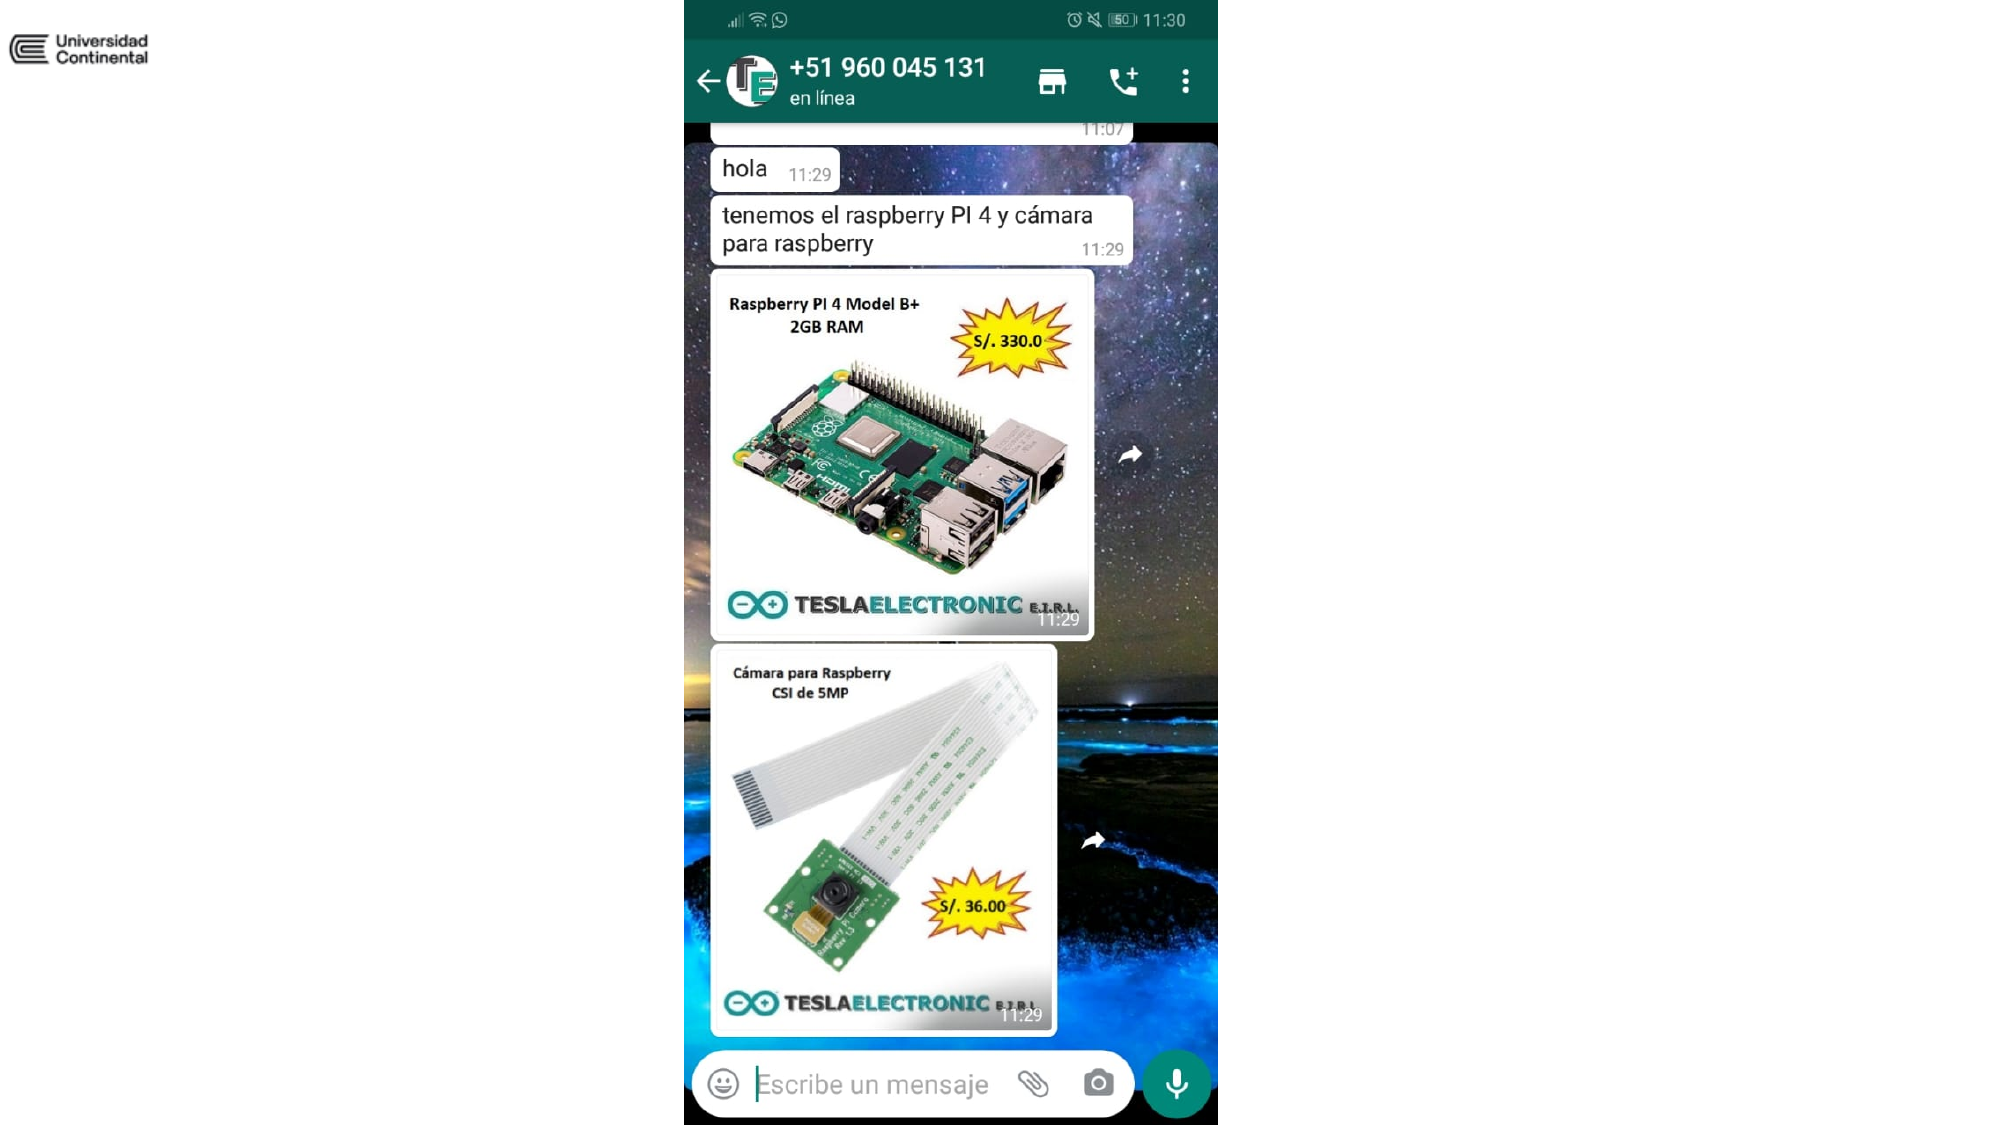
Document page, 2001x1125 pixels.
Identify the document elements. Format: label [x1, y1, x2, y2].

picture [684, 0, 1218, 1125]
picture [0, 0, 160, 99]
